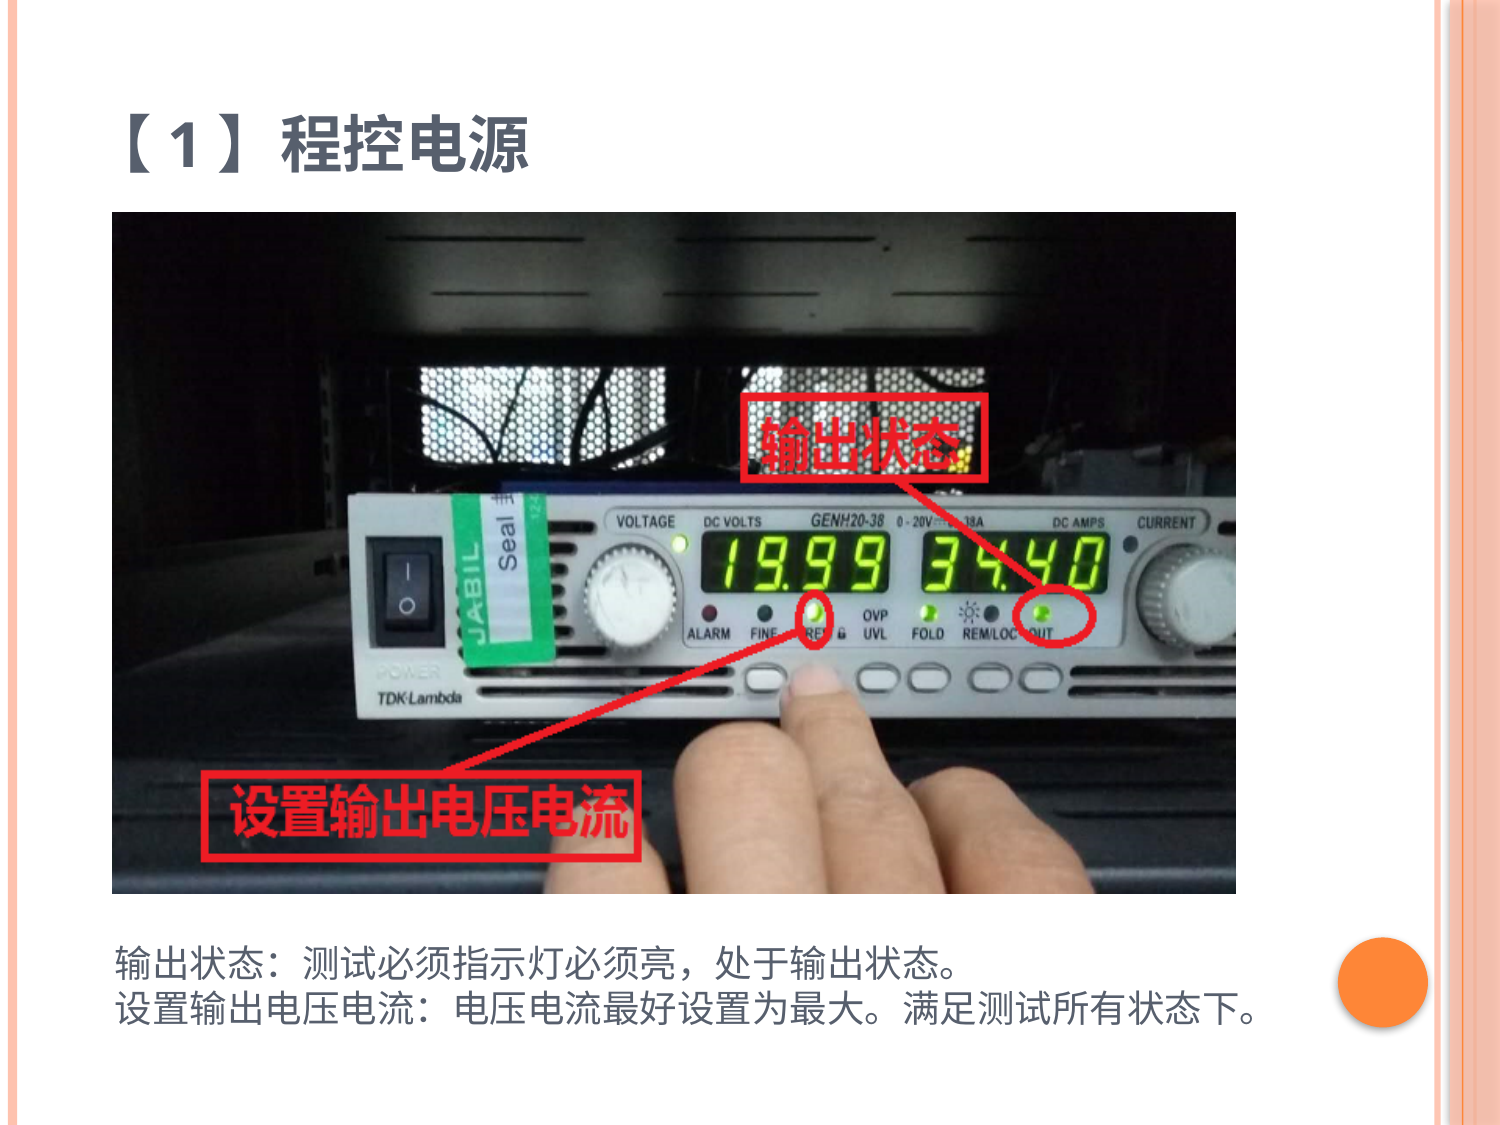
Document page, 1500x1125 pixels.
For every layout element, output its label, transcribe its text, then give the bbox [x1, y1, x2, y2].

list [111, 211, 1237, 894]
title 【1】程控电源 [75, 45, 1300, 188]
text_box 输出状态：测试必须指示灯必须亮，处于输出状态。 设置输出电压电流：电压电流最好设置为最大。满足测试所有状态下。 [99, 912, 1325, 1038]
